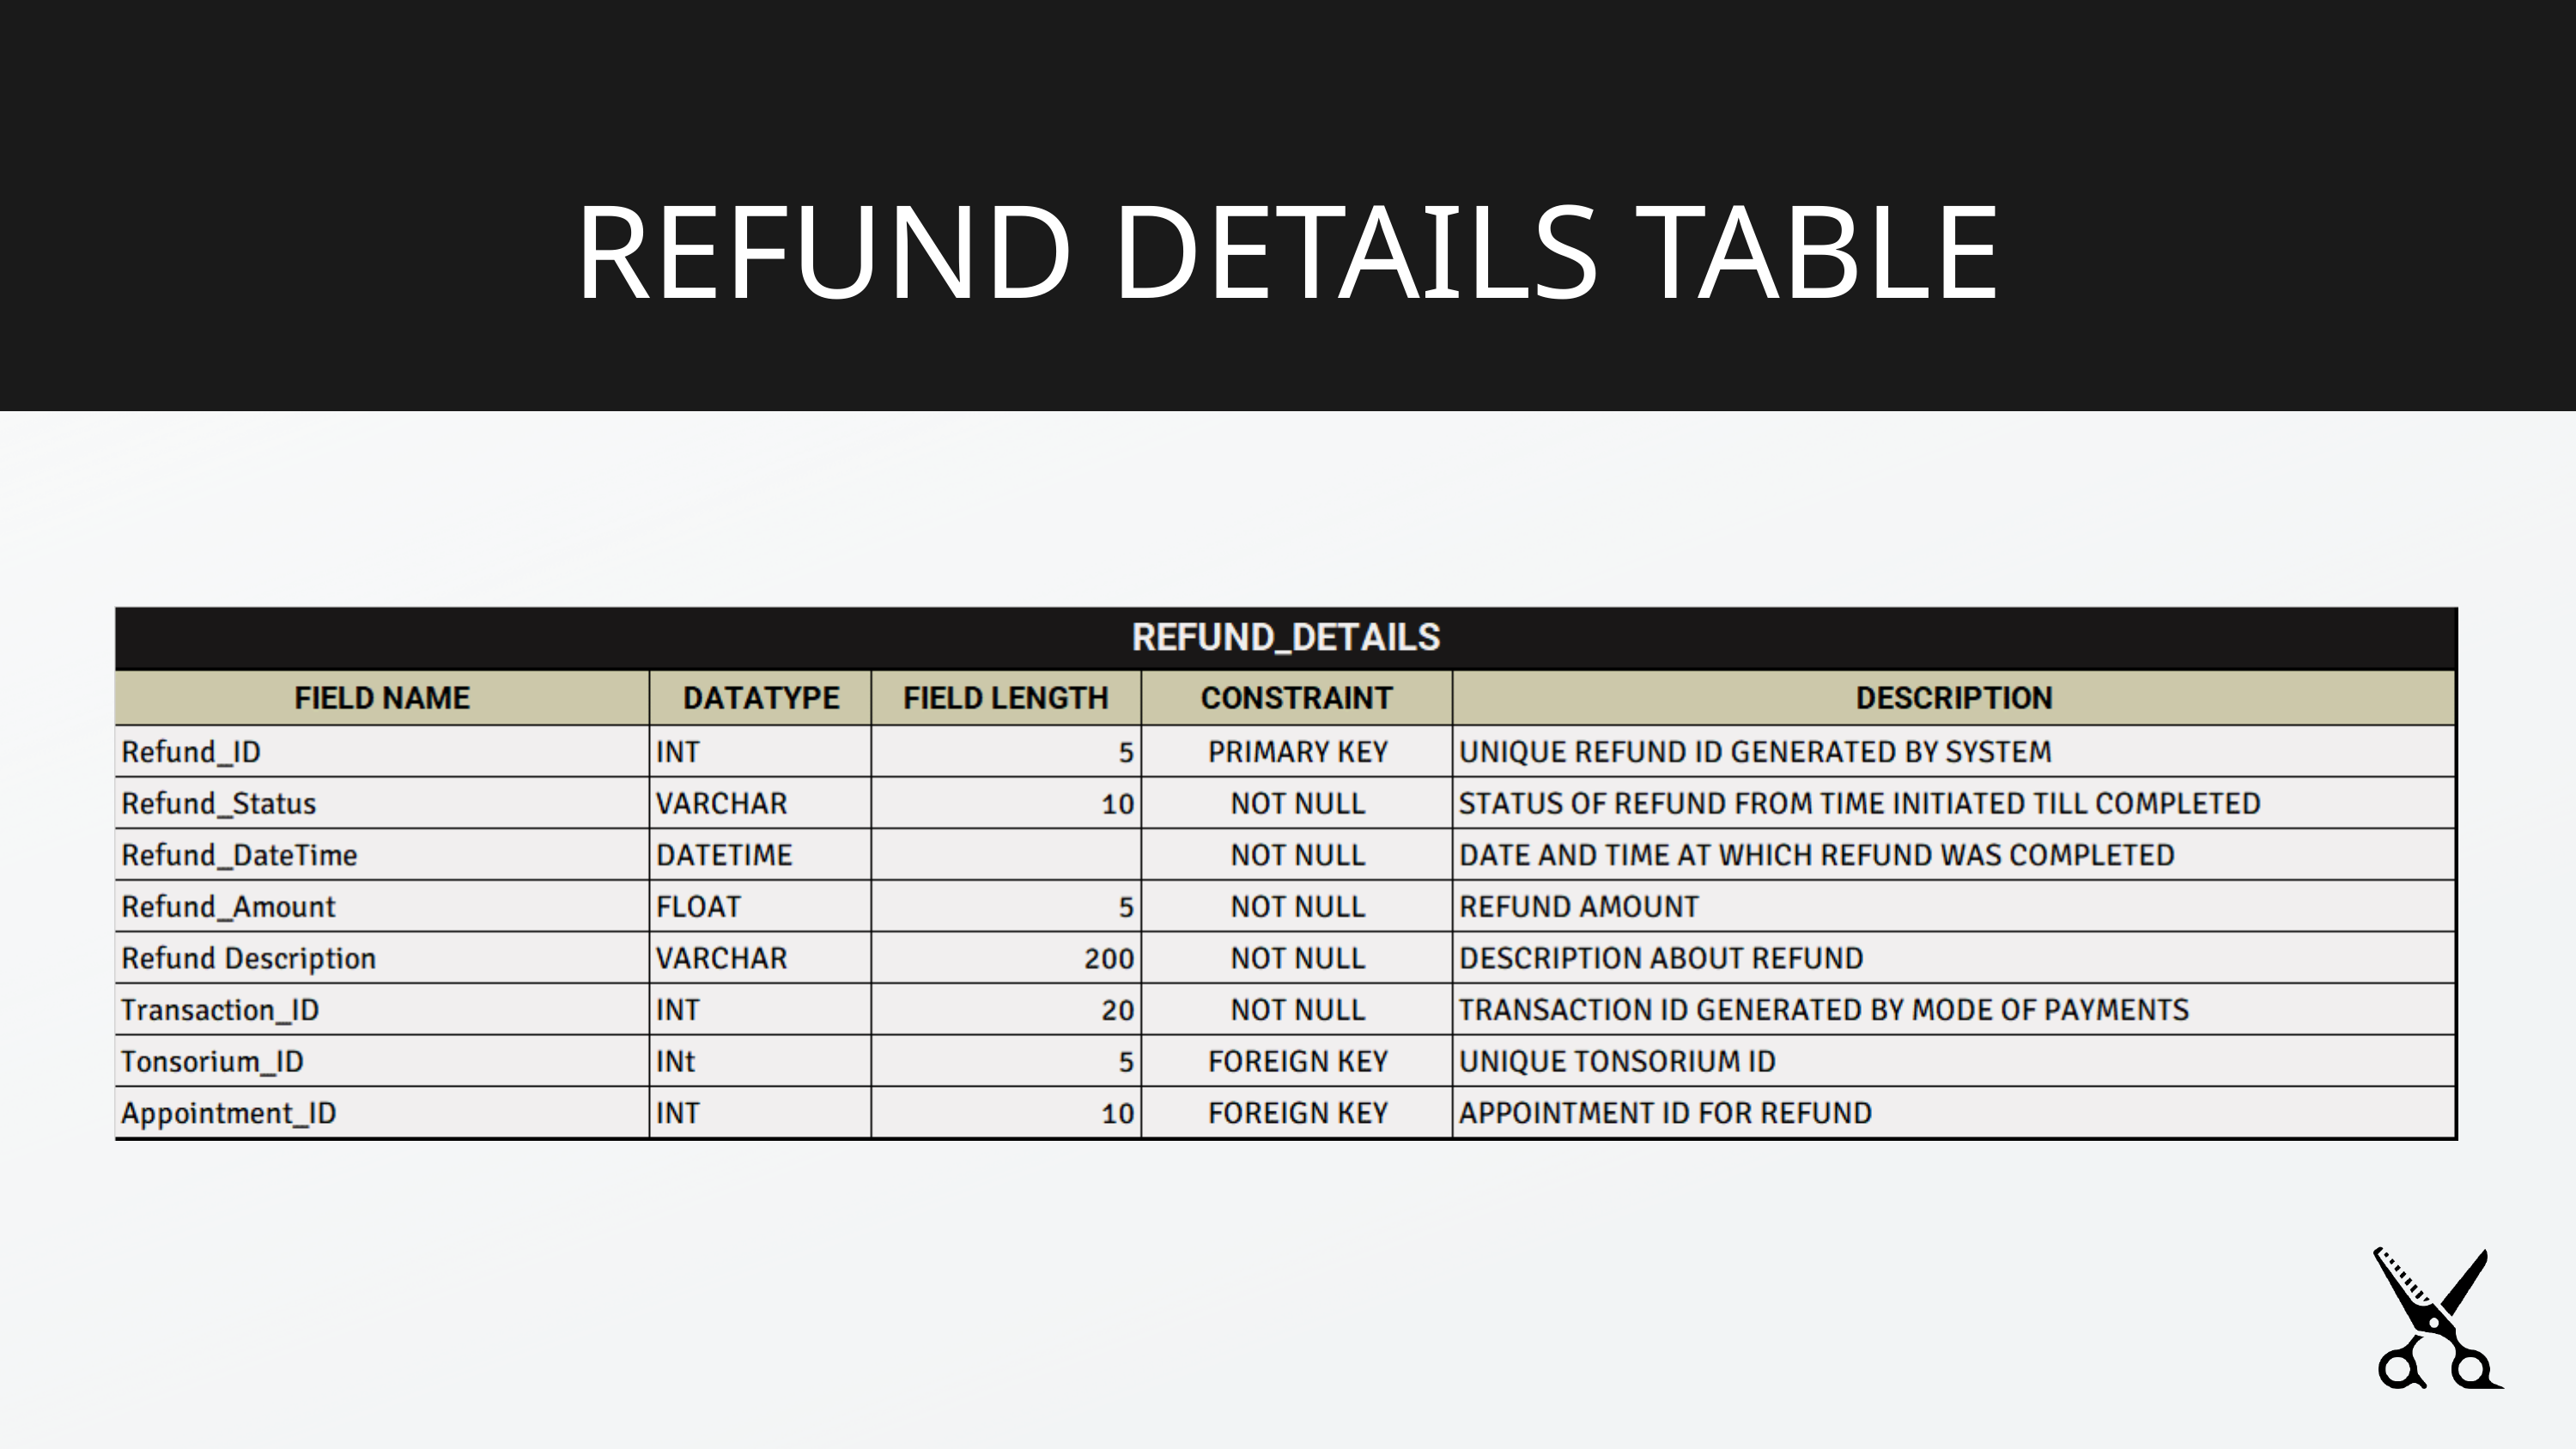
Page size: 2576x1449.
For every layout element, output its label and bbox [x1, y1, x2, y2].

picture [2356, 1240, 2512, 1396]
text_box [0, 0, 2576, 411]
picture [114, 605, 2458, 1142]
text_box [0, 421, 2576, 1449]
